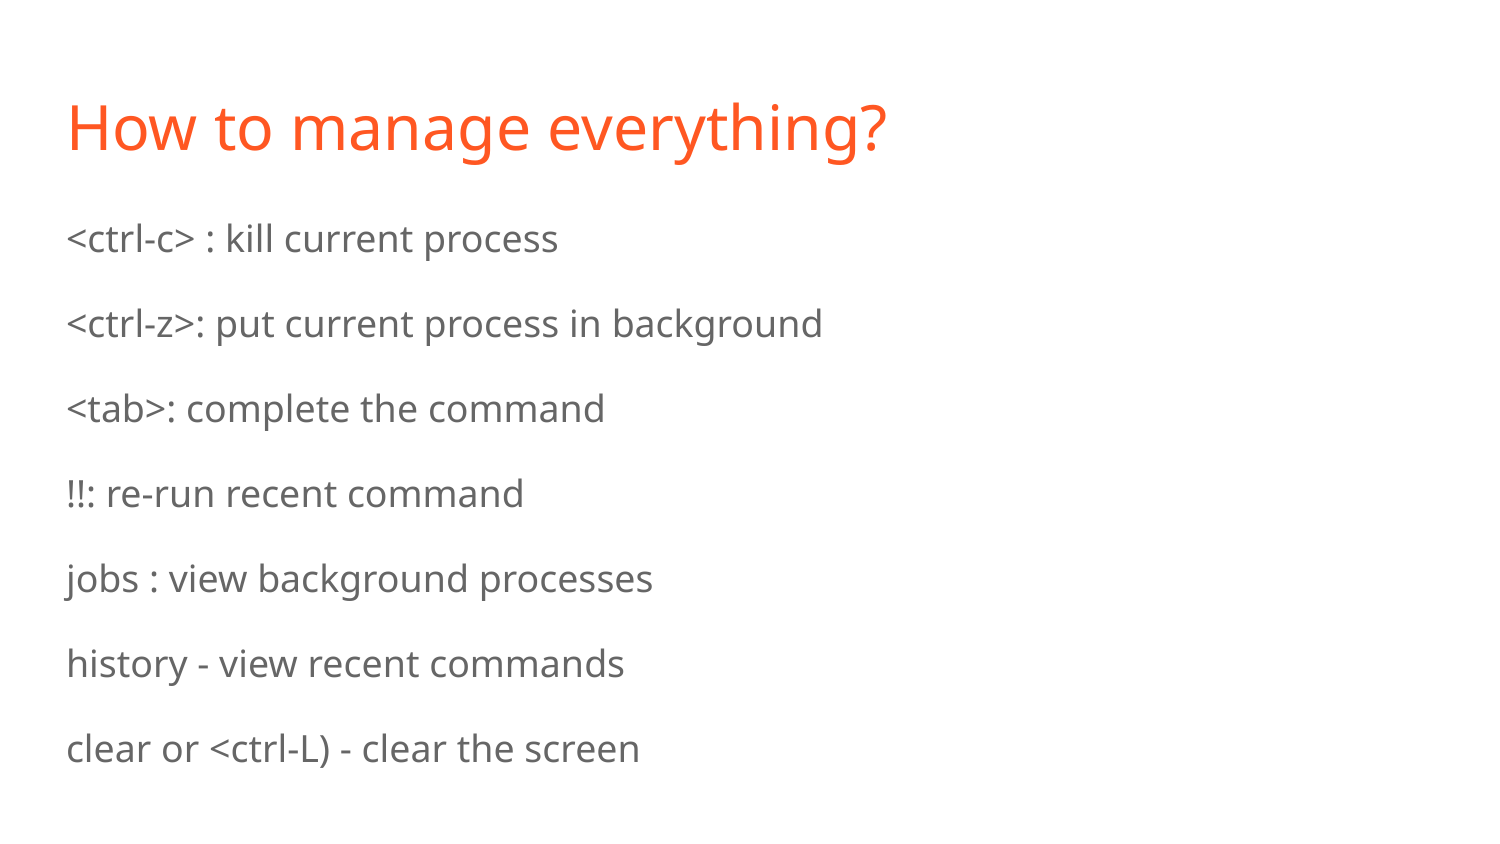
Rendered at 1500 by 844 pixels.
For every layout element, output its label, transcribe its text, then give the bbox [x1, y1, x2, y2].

title How to manage everything? [51, 72, 1449, 167]
list <ctrl-c> : kill current process <ctrl-z>: put current process in background <tab>: complete the command !!: re-run recent command jobs : view background processes history - view recent commands clear or <ctrl-L) - clear the screen [51, 193, 1449, 754]
